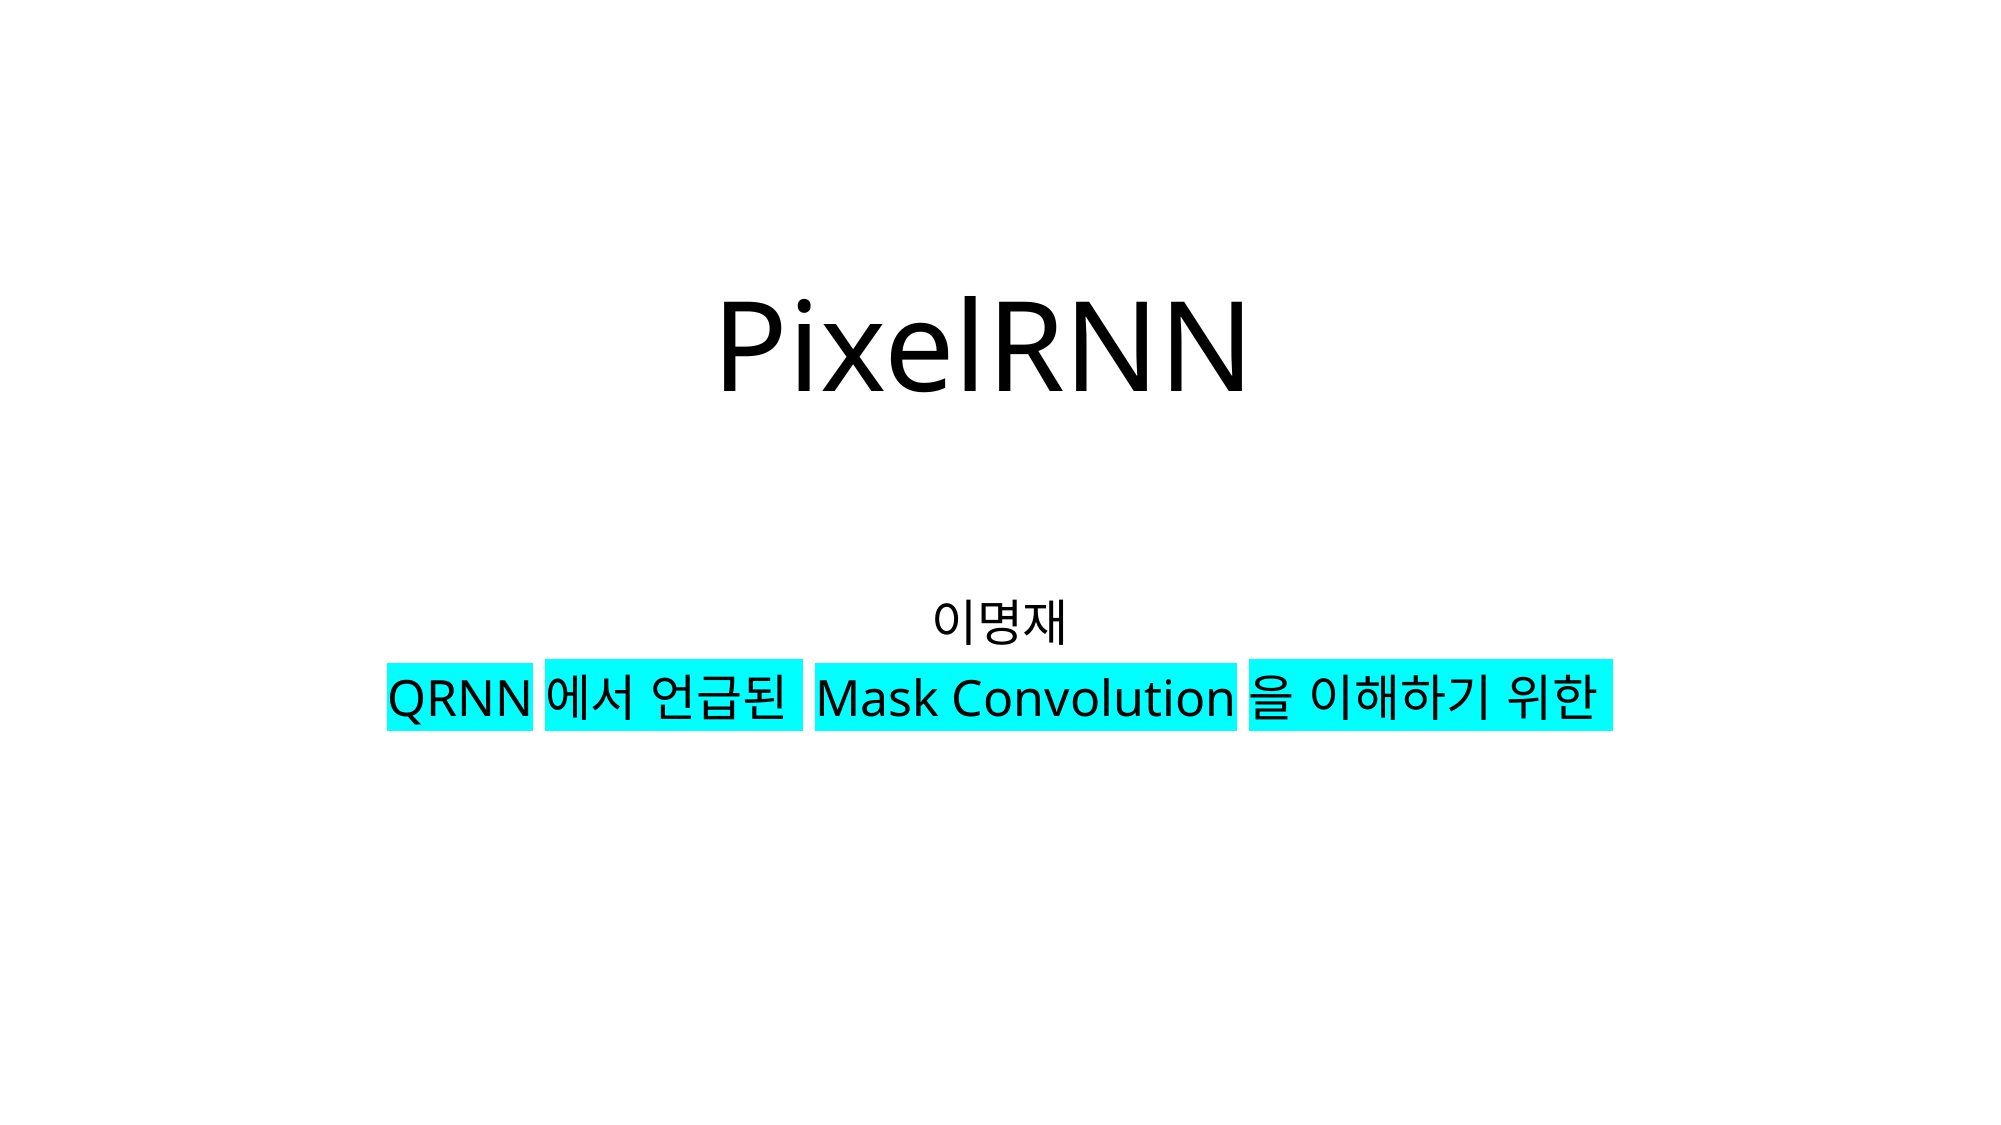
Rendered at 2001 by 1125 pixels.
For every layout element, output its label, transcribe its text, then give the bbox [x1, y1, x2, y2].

subtitle 이명재 QRNN에서 언급된 Mask Convolution을 이해하기 위한 [249, 590, 1750, 863]
title PixelRNN [249, 184, 1750, 576]
